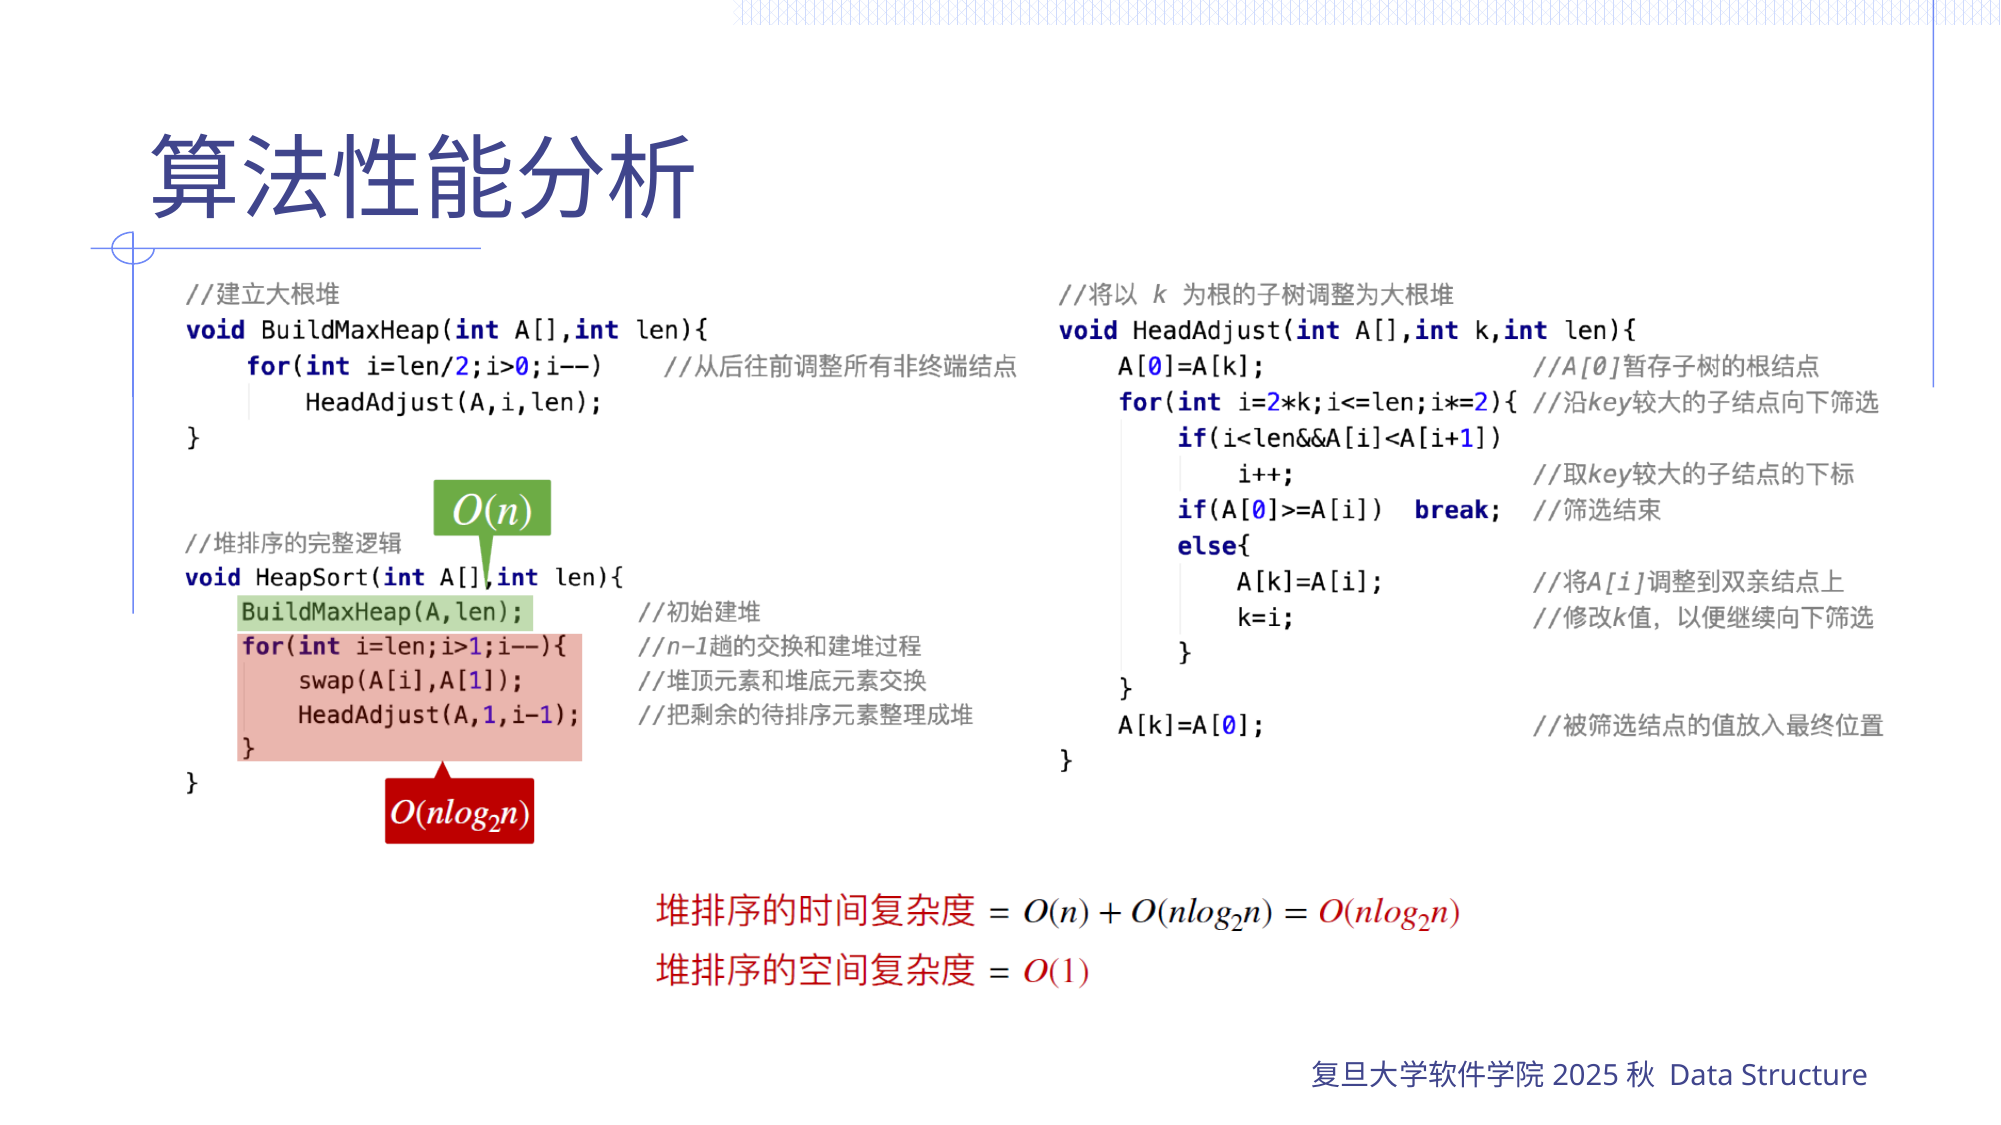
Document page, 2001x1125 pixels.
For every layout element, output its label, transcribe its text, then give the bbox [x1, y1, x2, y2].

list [153, 255, 1922, 1009]
title 算法性能分析 [133, 50, 1834, 238]
